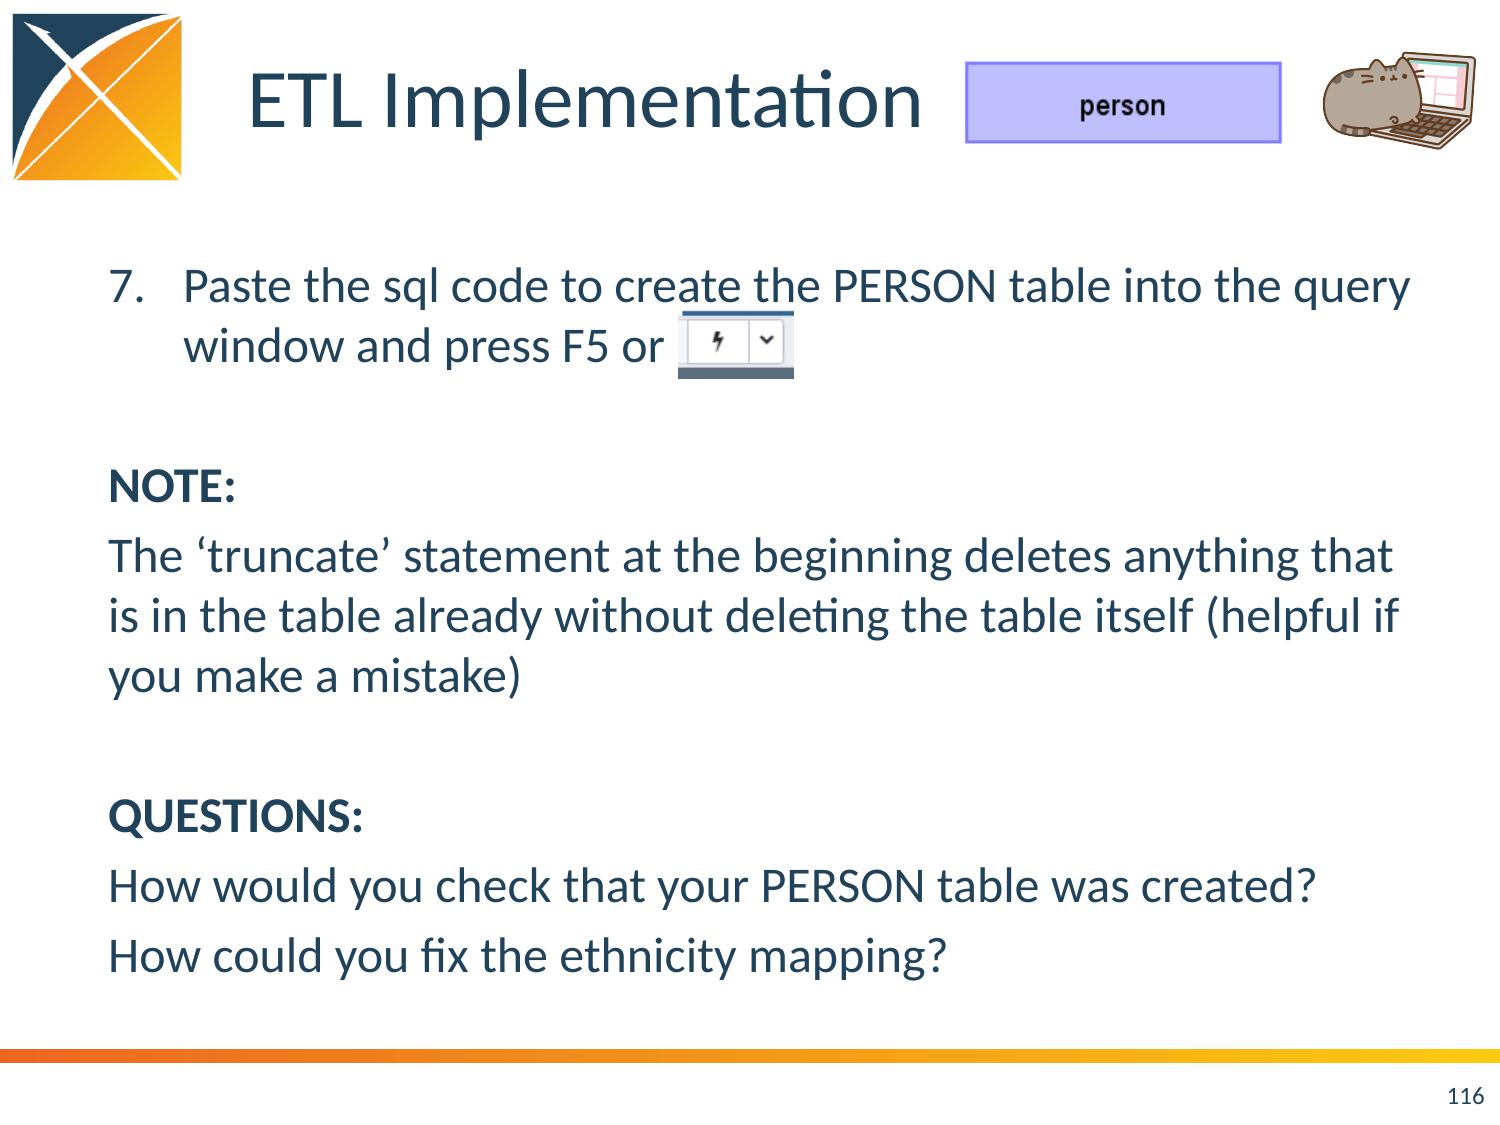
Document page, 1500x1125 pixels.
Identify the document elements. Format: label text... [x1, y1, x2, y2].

picture [1312, 9, 1495, 192]
picture [677, 305, 794, 380]
title ETL Implementation [187, 24, 985, 163]
picture [956, 51, 1290, 151]
text_box Paste the sql code to create the PERSON table into the query window and press F5 or NOTE: The ‘truncate’ statement at the beginning deletes anything that is in the table already without deleting the table itself (helpful if you make a mistake) QUESTIONS: How would you check that your PERSON table was created? How could you fix the ethnicity mapping? [93, 245, 1435, 1011]
slide_number 116 [1149, 1065, 1500, 1125]
picture [0, 0, 206, 200]
